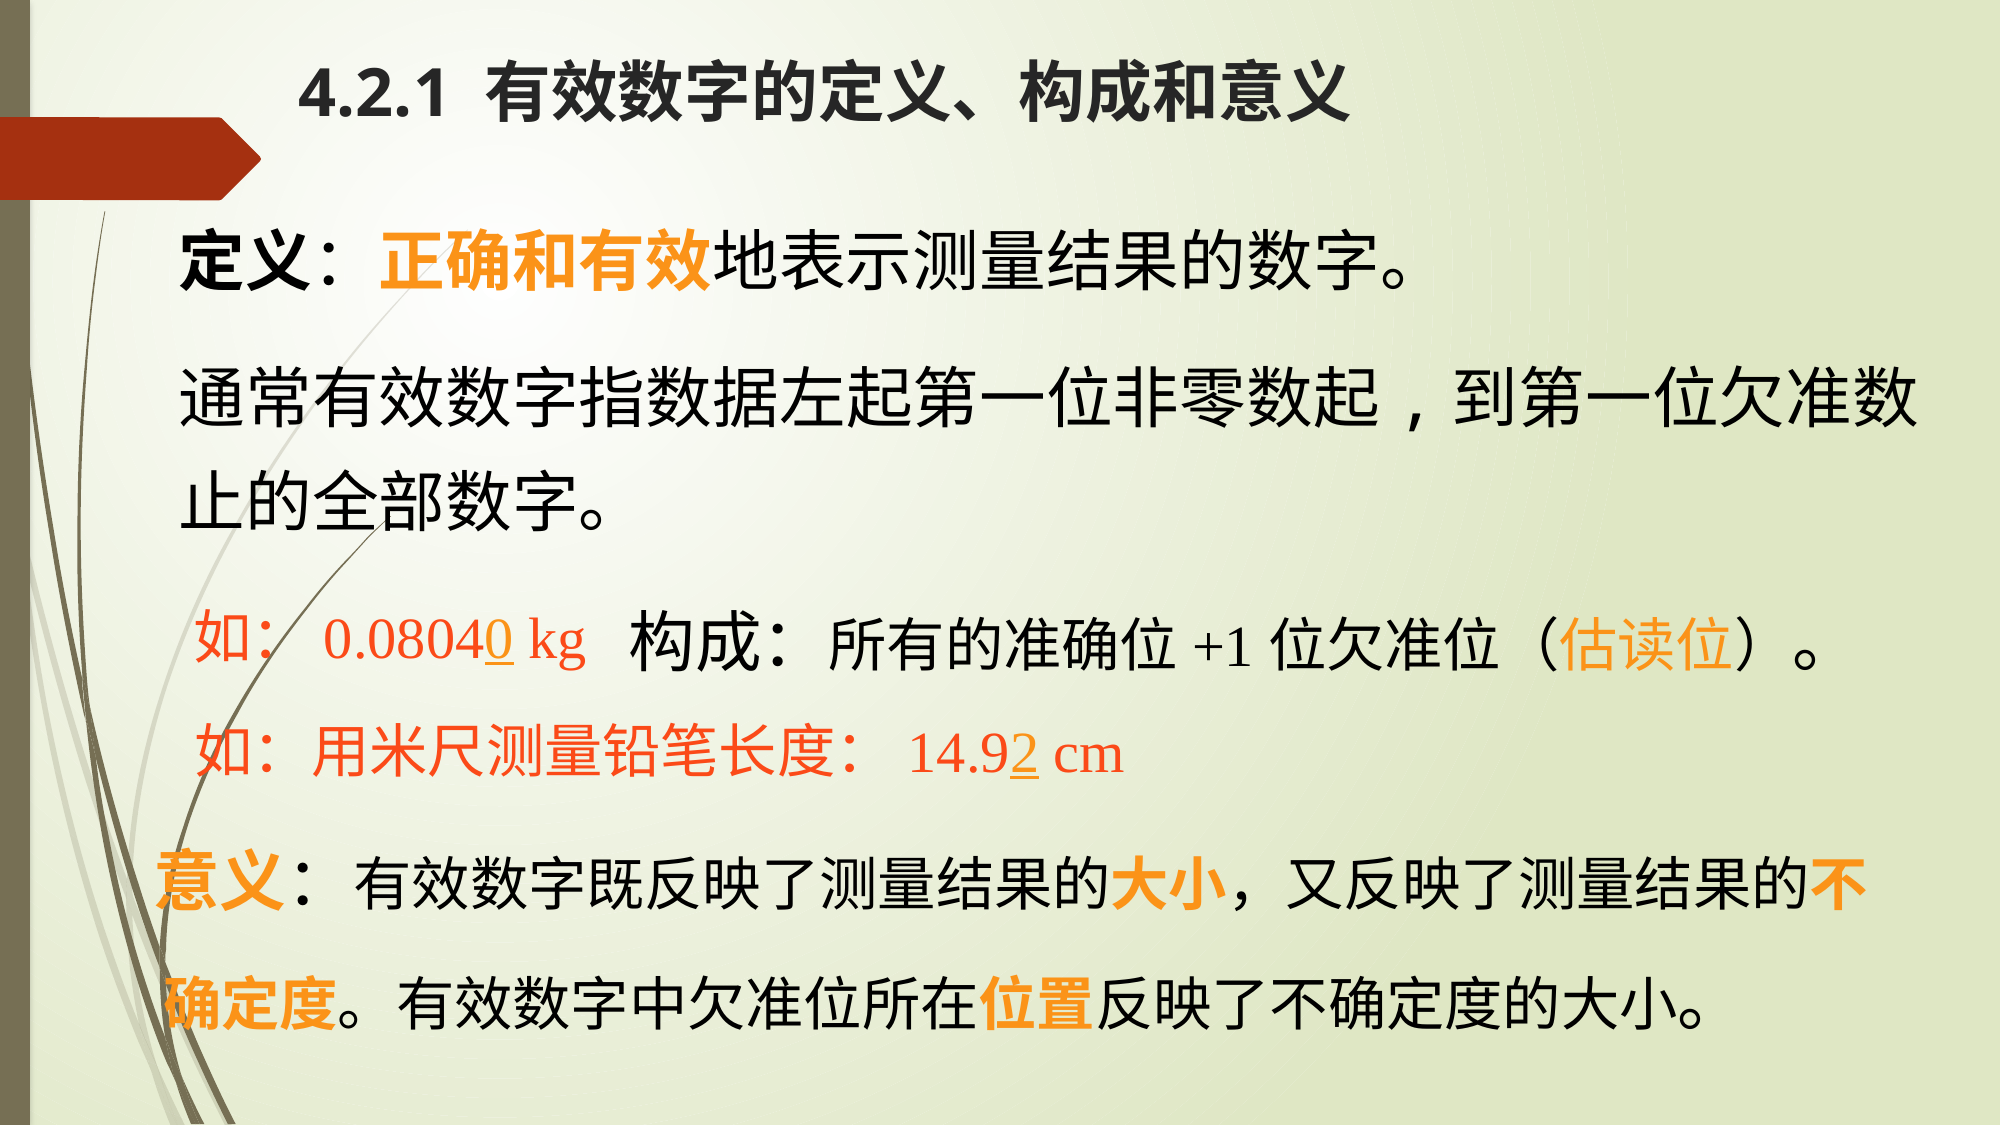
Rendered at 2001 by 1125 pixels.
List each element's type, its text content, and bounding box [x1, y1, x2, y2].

text_box 意义：有效数字既反映了测量结果的大小，又反映了测量结果的不确定度。有效数字中欠准位所在位置反映了不确定度的大小。 [92, 791, 1911, 1061]
text_box 如：用米尺测量铅笔长度：14.92 cm [147, 671, 1172, 792]
text_box 如：0.08040 kg [178, 557, 602, 671]
title 4.2.1 有效数字的定义、构成和意义 [283, 42, 1559, 149]
text_box 定义：正确和有效地表示测量结果的数字。 通常有效数字指数据左起第一位非零数起,到第一位欠准数止的全部数字。 [163, 187, 1947, 547]
text_box 构成：所有的准确位+1位欠准位（估读位）。 [613, 552, 1874, 688]
